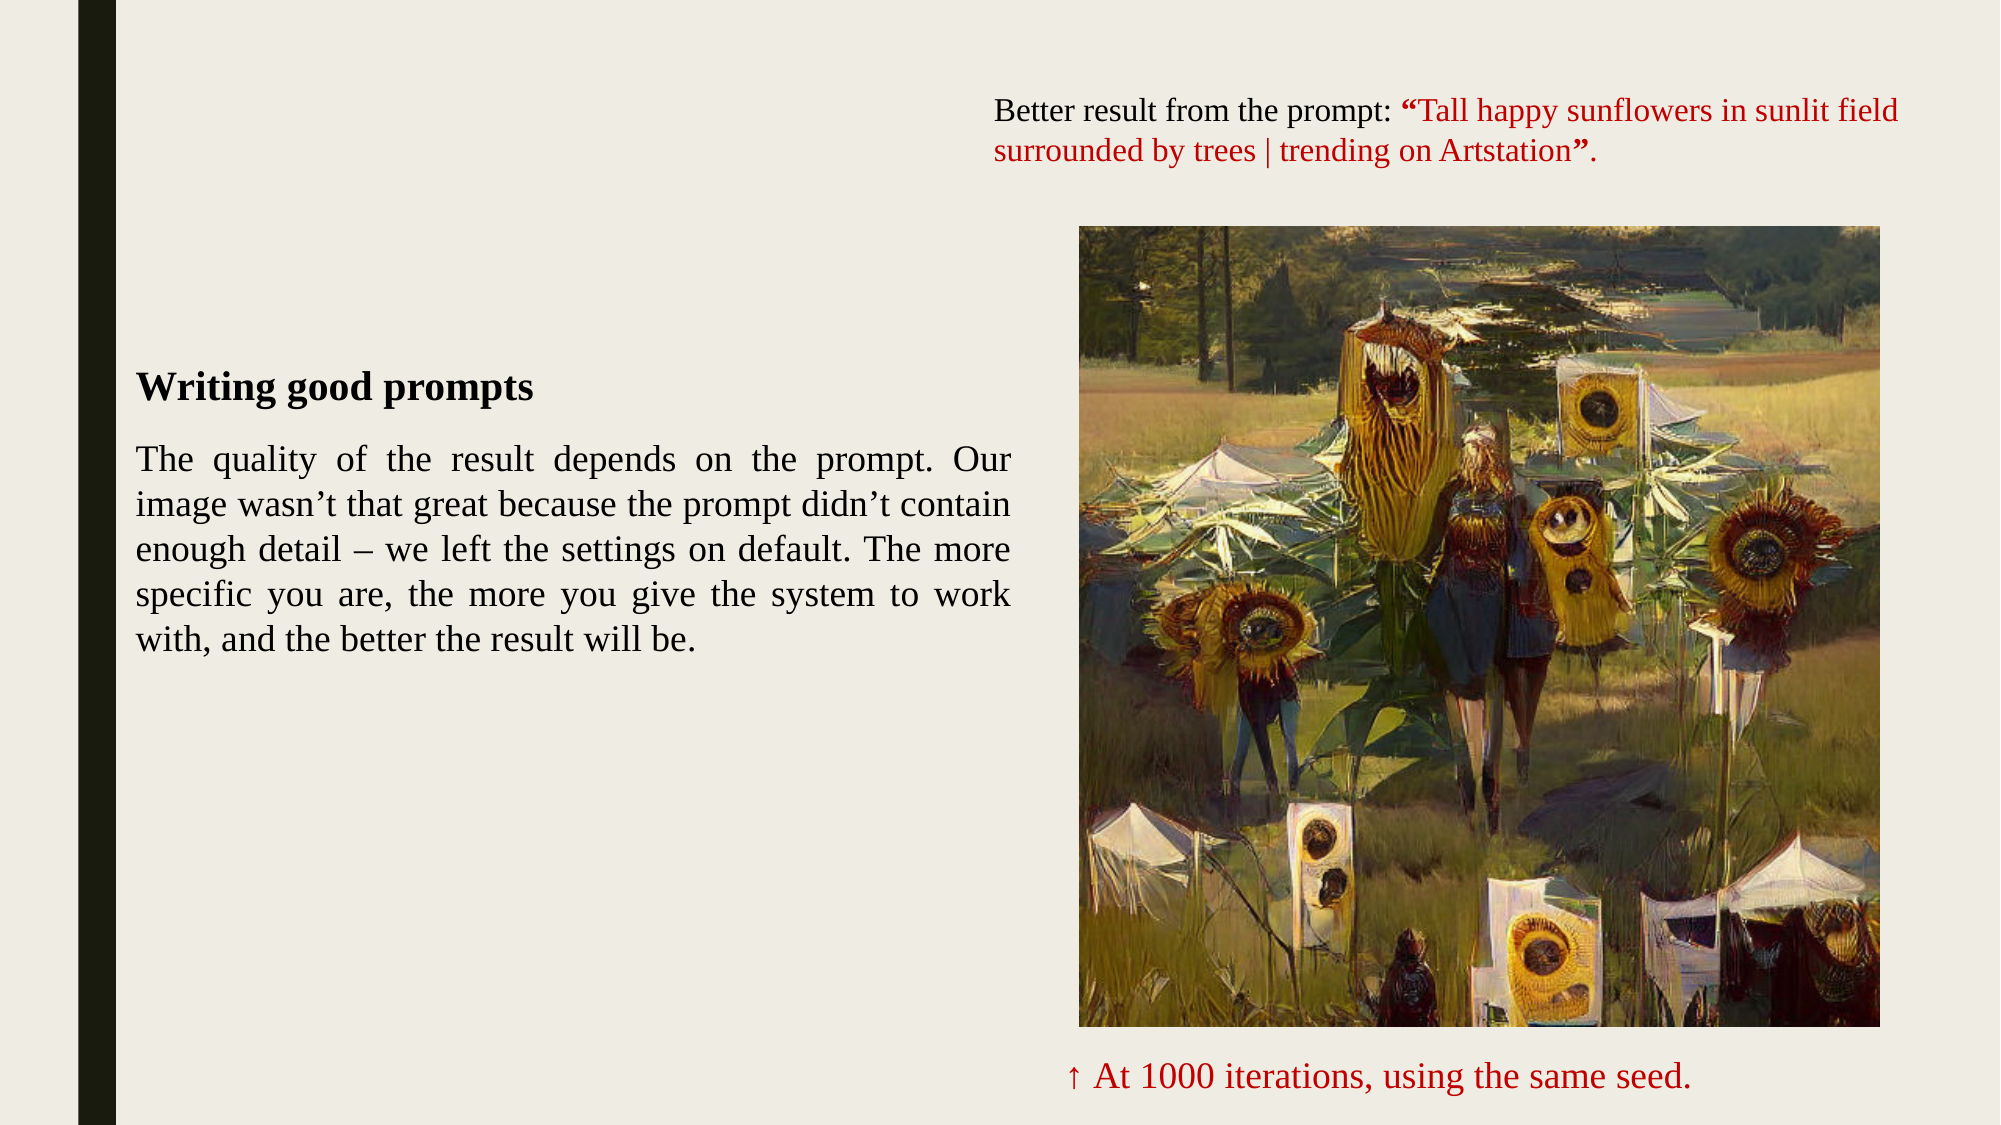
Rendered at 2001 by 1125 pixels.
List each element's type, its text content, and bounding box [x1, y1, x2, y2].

picture [1079, 226, 1880, 1027]
text_box Better result from the prompt: “Tall happy sunflowers in sunlit field surrounded by trees | trending on Artstation”. [978, 81, 1980, 176]
text_box Writing good prompts The quality of the result depends on the prompt. Our image wasn’t that great because the prompt didn’t contain enough detail – we left the settings on default. The more specific you are, the more you give the system to work with, and the better the result will be. [120, 351, 1027, 667]
text_box ↑ At 1000 iterations, using the same seed. [878, 1043, 1879, 1104]
